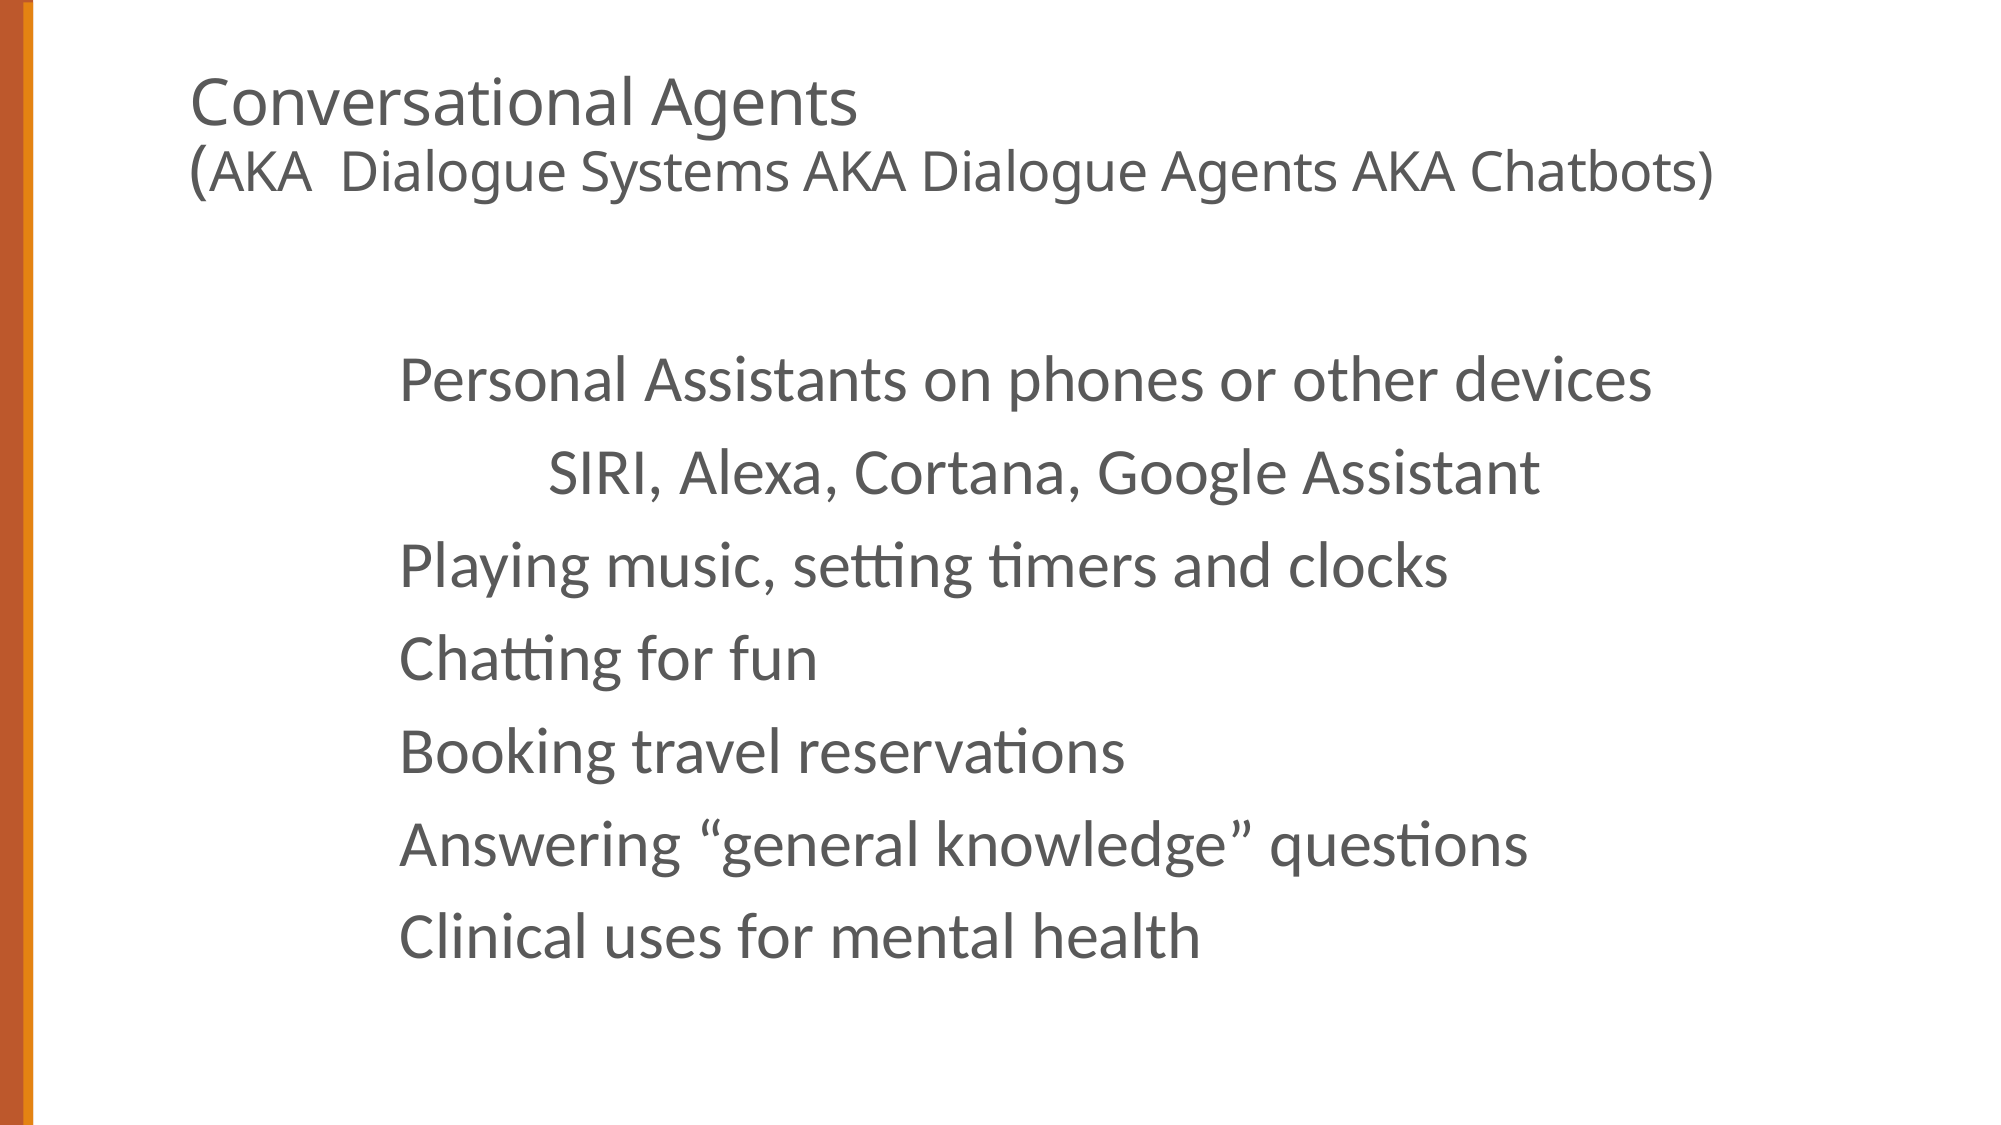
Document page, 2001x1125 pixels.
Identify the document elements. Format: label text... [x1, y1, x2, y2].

list Personal Assistants on phones or other devices SIRI, Alexa, Cortana, Google Assistant Playing music, setting timers and clocks Chatting for fun Booking travel reservations Answering “general knowledge” questions Clinical uses for mental health [399, 337, 1675, 988]
title Conversational Agents (AKA Dialogue Systems AKA Dialogue Agents AKA Chatbots) [174, 63, 1825, 212]
